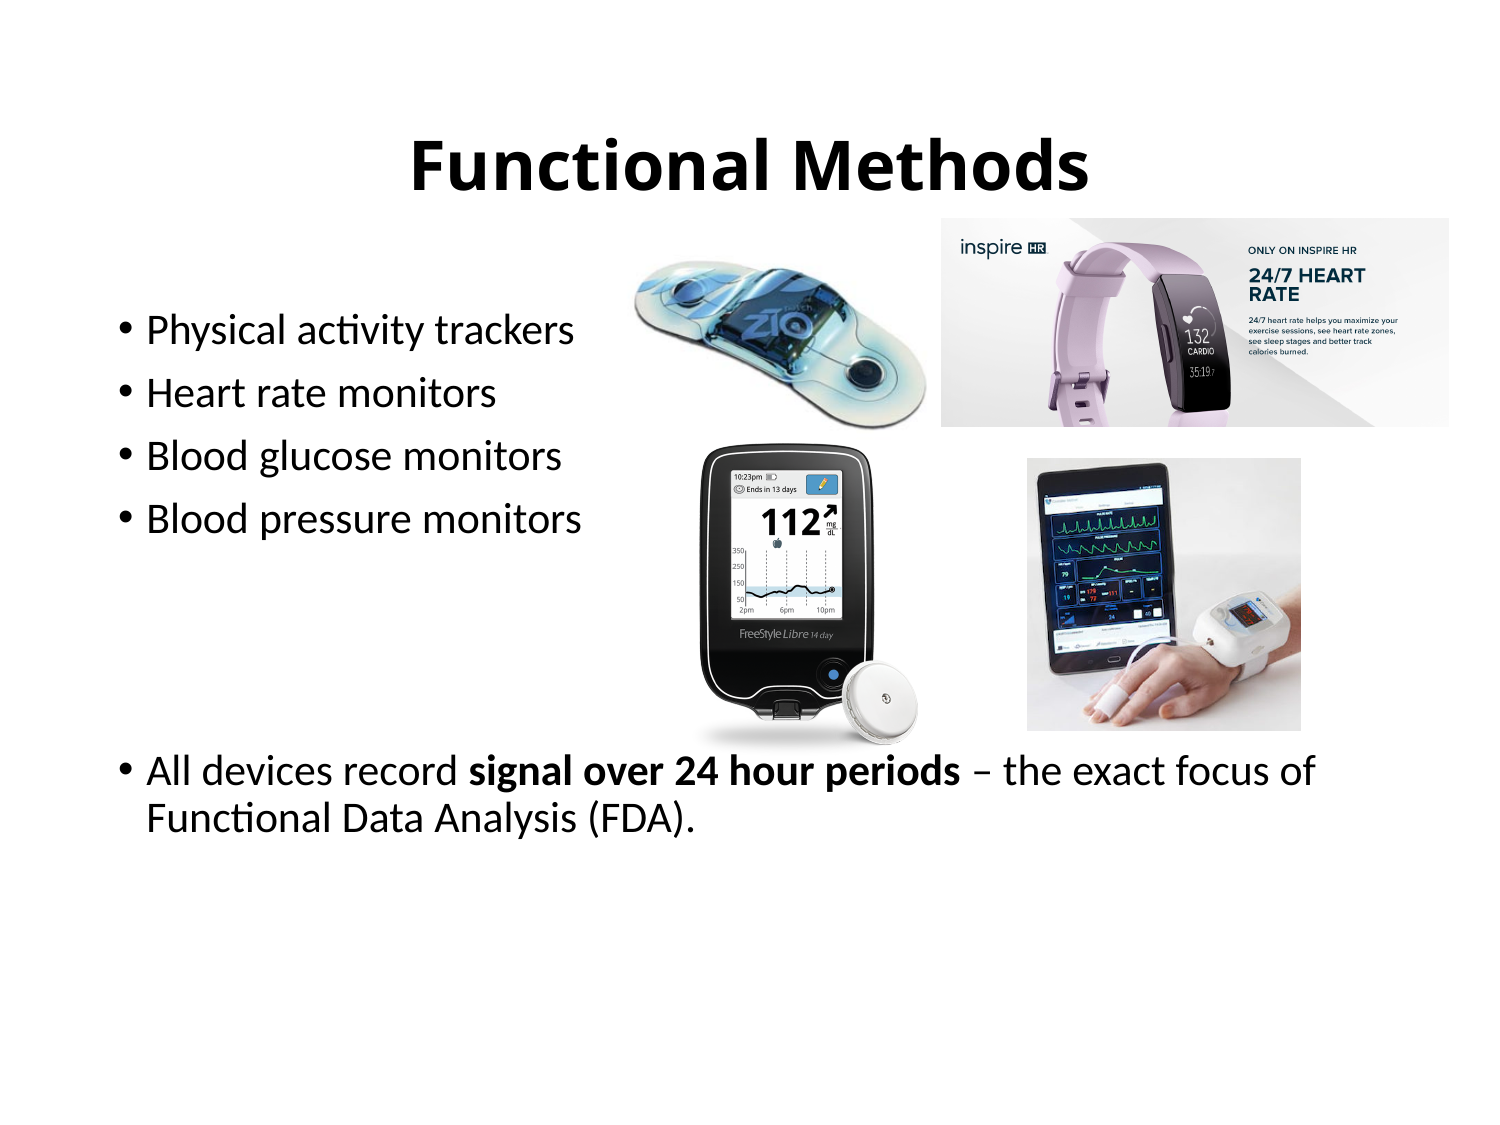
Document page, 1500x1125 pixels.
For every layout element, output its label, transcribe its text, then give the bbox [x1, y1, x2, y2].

list Physical activity trackers Heart rate monitors Blood glucose monitors Blood pressure monitors All devices record signal over 24 hour periods – the exact focus of Functional Data Analysis (FDA). [103, 299, 1397, 1014]
picture [941, 218, 1449, 427]
picture [610, 246, 931, 783]
picture [1027, 457, 1301, 731]
title Functional Methods [103, 59, 1397, 278]
